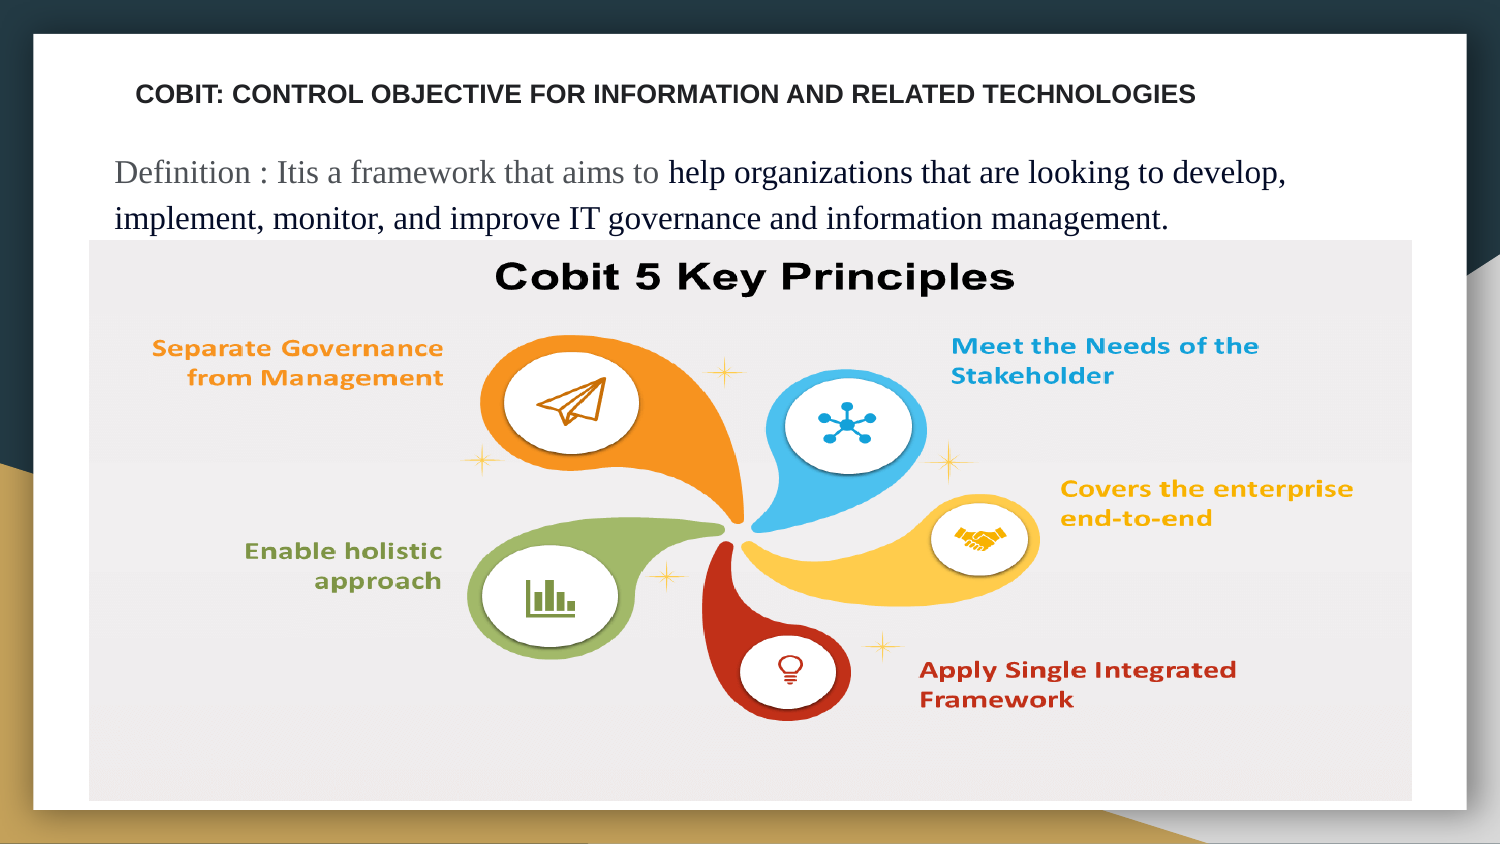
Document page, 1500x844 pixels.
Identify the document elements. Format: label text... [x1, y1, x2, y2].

list Definition : Itis a framework that aims to help organizations that are looking to develop, implement, monitor, and improve IT governance and information management. [99, 129, 1352, 239]
title COBIT: CONTROL OBJECTIVE FOR INFORMATION AND RELATED TECHNOLOGIES [120, 56, 1352, 118]
picture [89, 240, 1412, 802]
